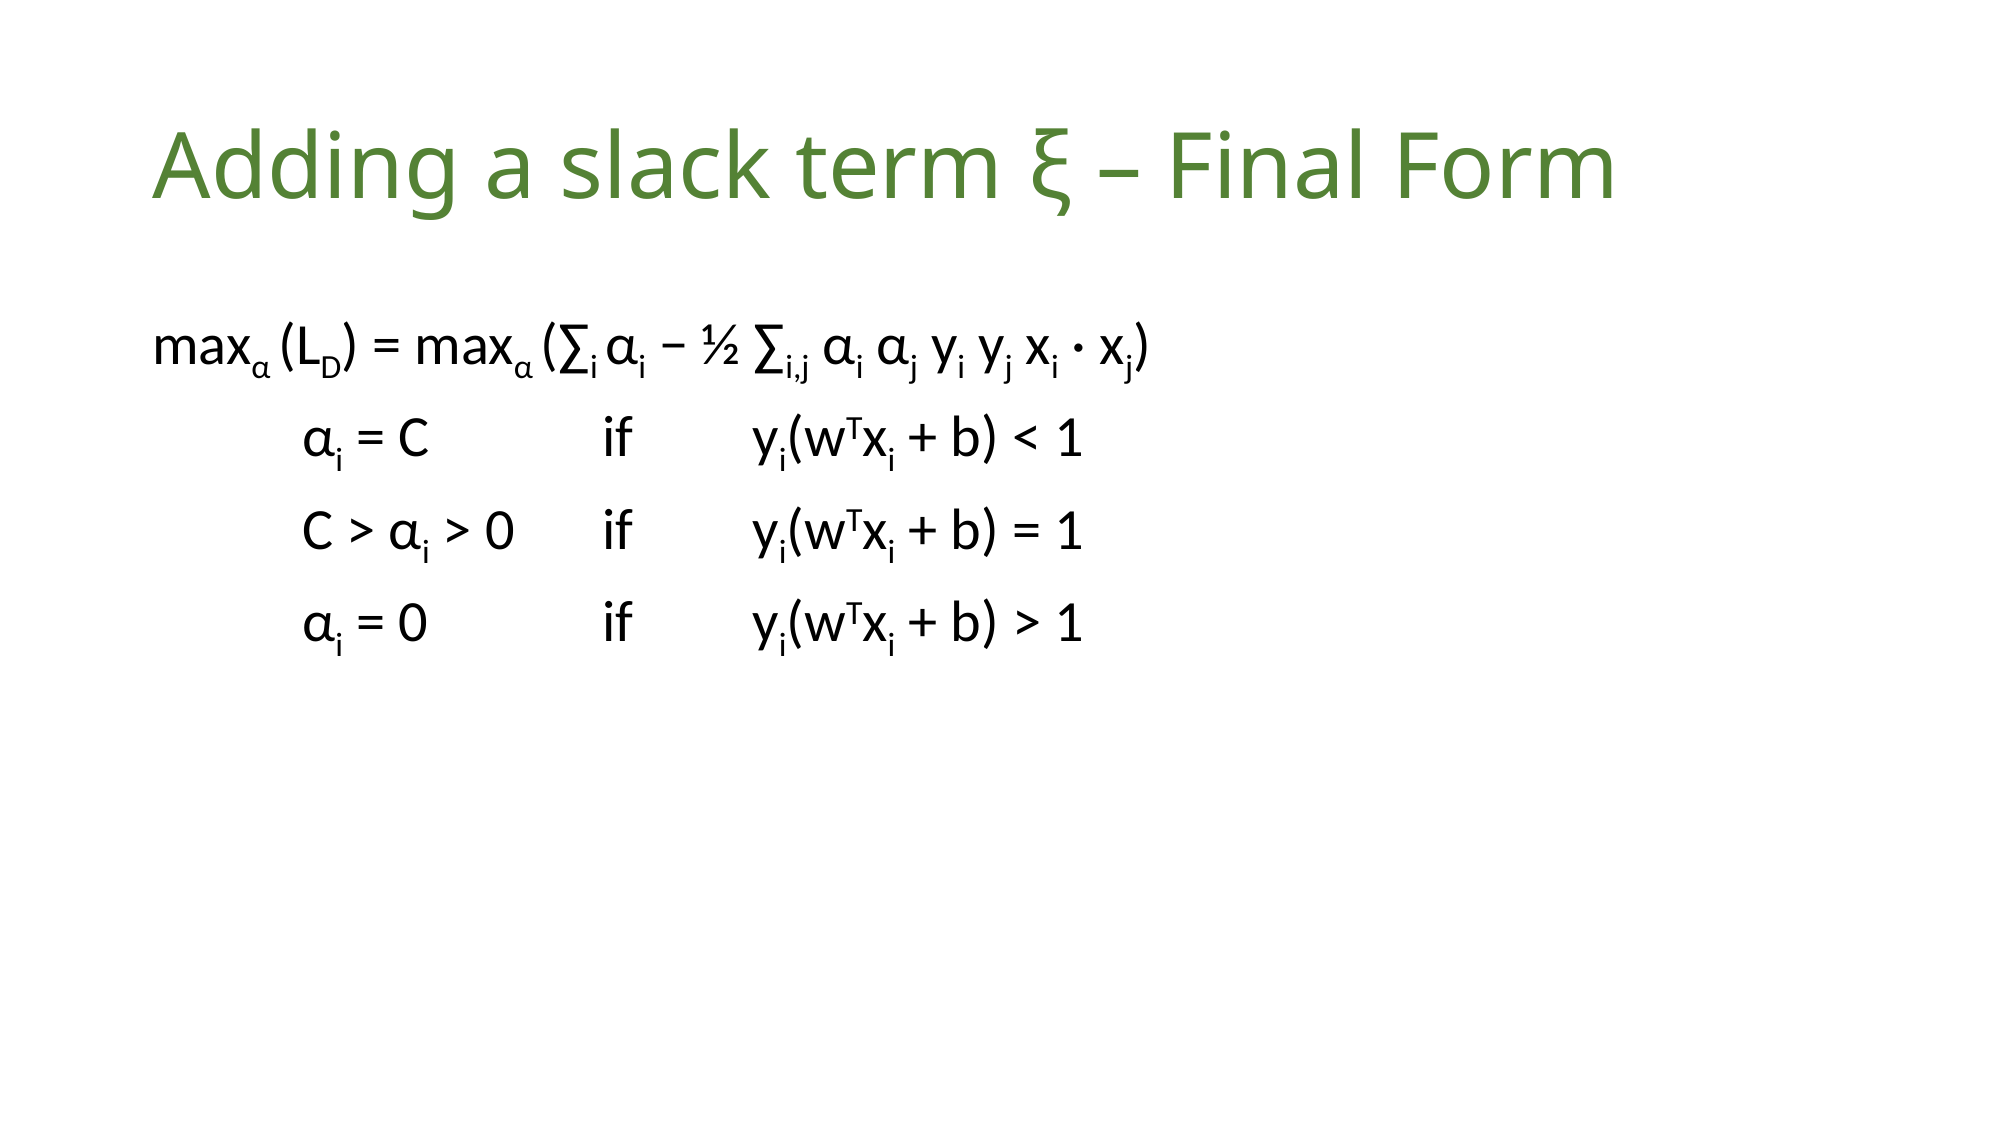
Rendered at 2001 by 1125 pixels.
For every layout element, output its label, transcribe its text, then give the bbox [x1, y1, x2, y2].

list maxα (LD) = maxα (∑i αi − ½ ∑i,j αi αj yi yj xi · xj) αi = C if yi(wTxi + b) < 1 C > αi > 0 if yi(wTxi + b) = 1 αi = 0 if yi(wTxi + b) > 1 [137, 299, 1863, 1014]
title Adding a slack term ξ – Final Form [137, 59, 1863, 278]
